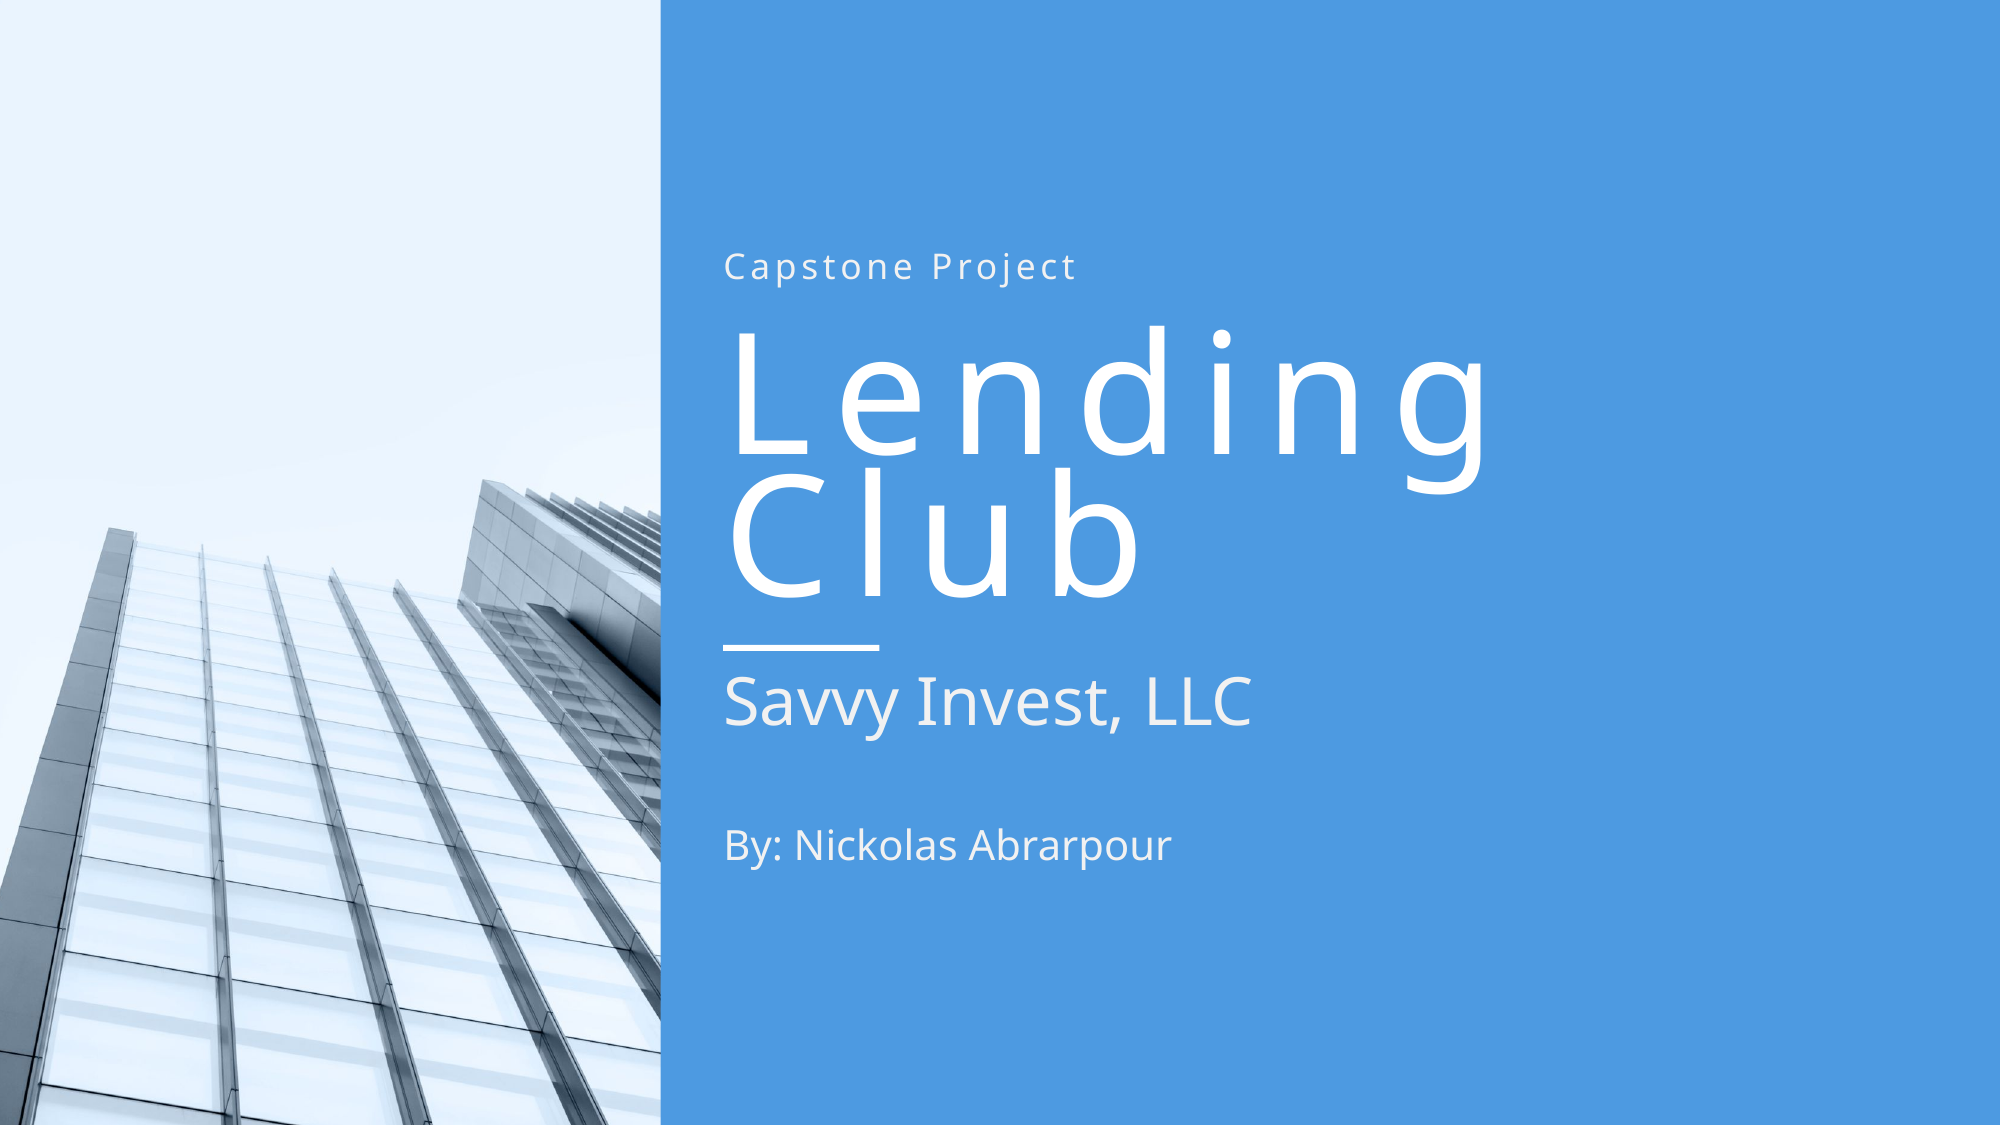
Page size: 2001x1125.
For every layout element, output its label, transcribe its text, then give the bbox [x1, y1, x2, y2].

text_box Lending Club [723, 346, 2000, 602]
text_box Savvy Invest, LLC By: Nickolas Abrarpour [723, 686, 1992, 965]
picture [0, 0, 661, 1125]
text_box [723, 644, 880, 651]
text_box Capstone Project [723, 251, 2000, 279]
